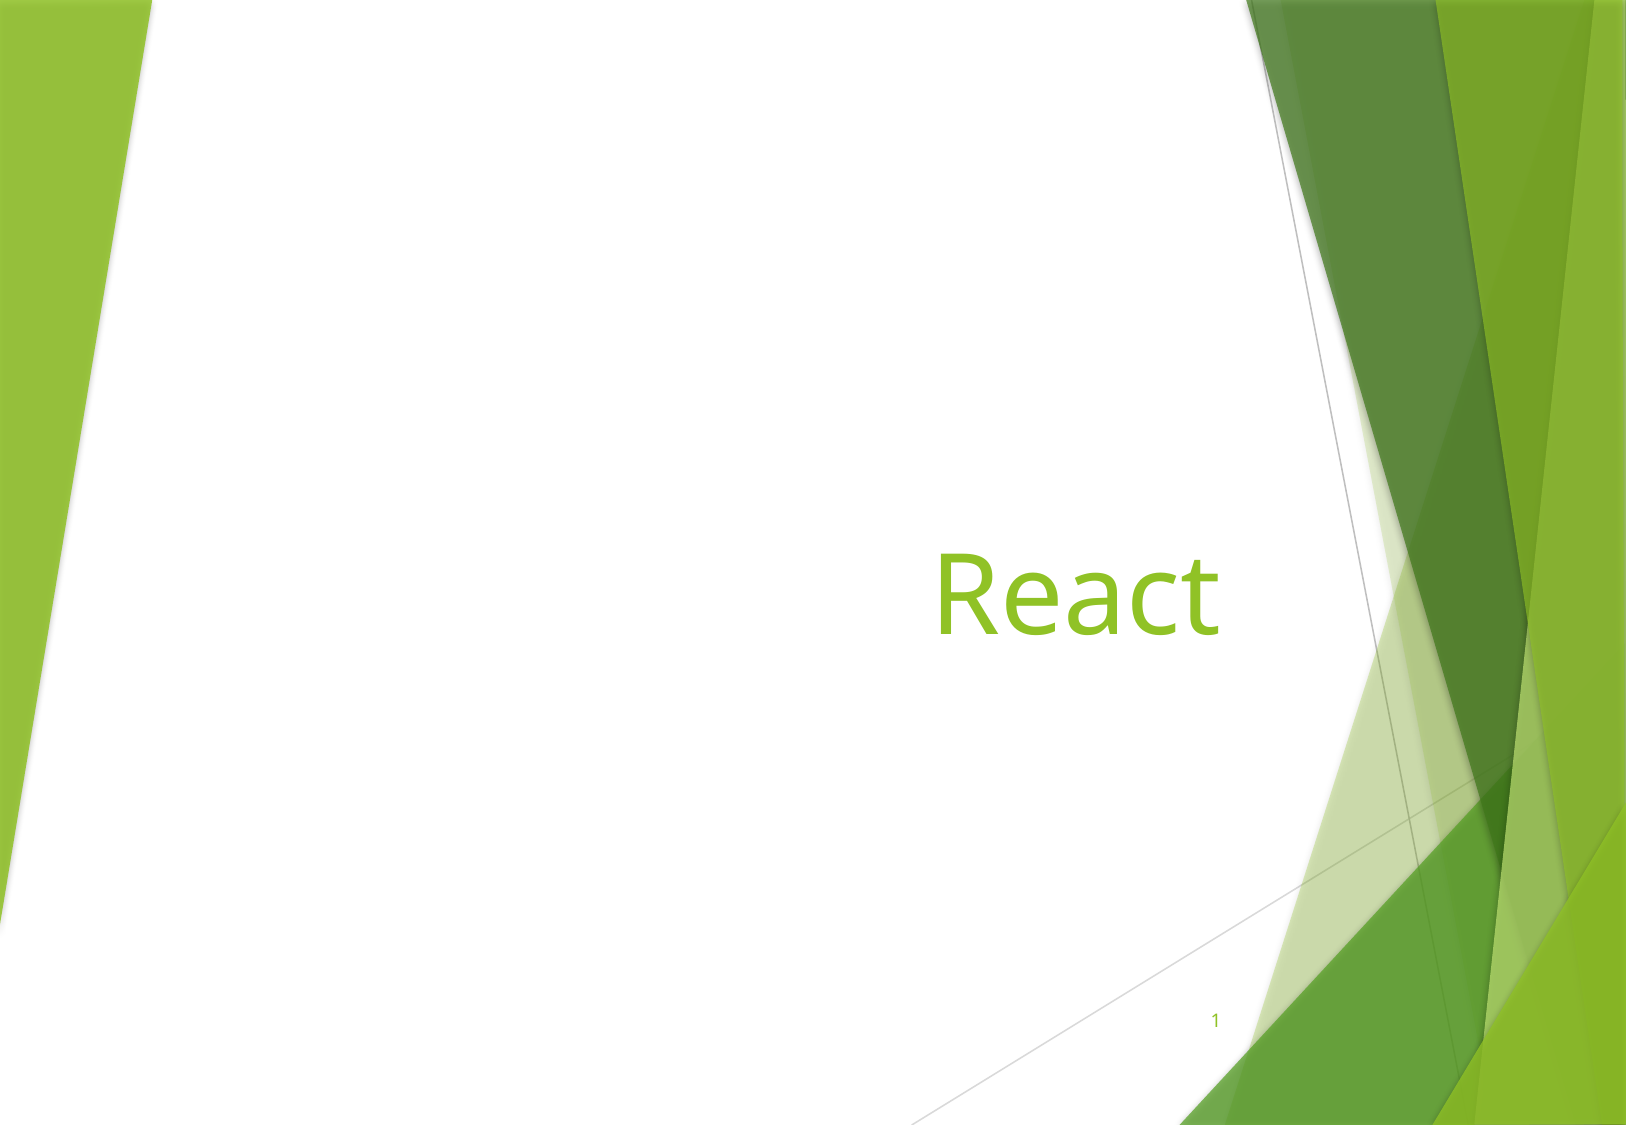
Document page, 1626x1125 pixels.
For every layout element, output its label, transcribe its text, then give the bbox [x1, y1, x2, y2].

title React [200, 394, 1237, 665]
slide_number 0 [1145, 991, 1237, 1051]
